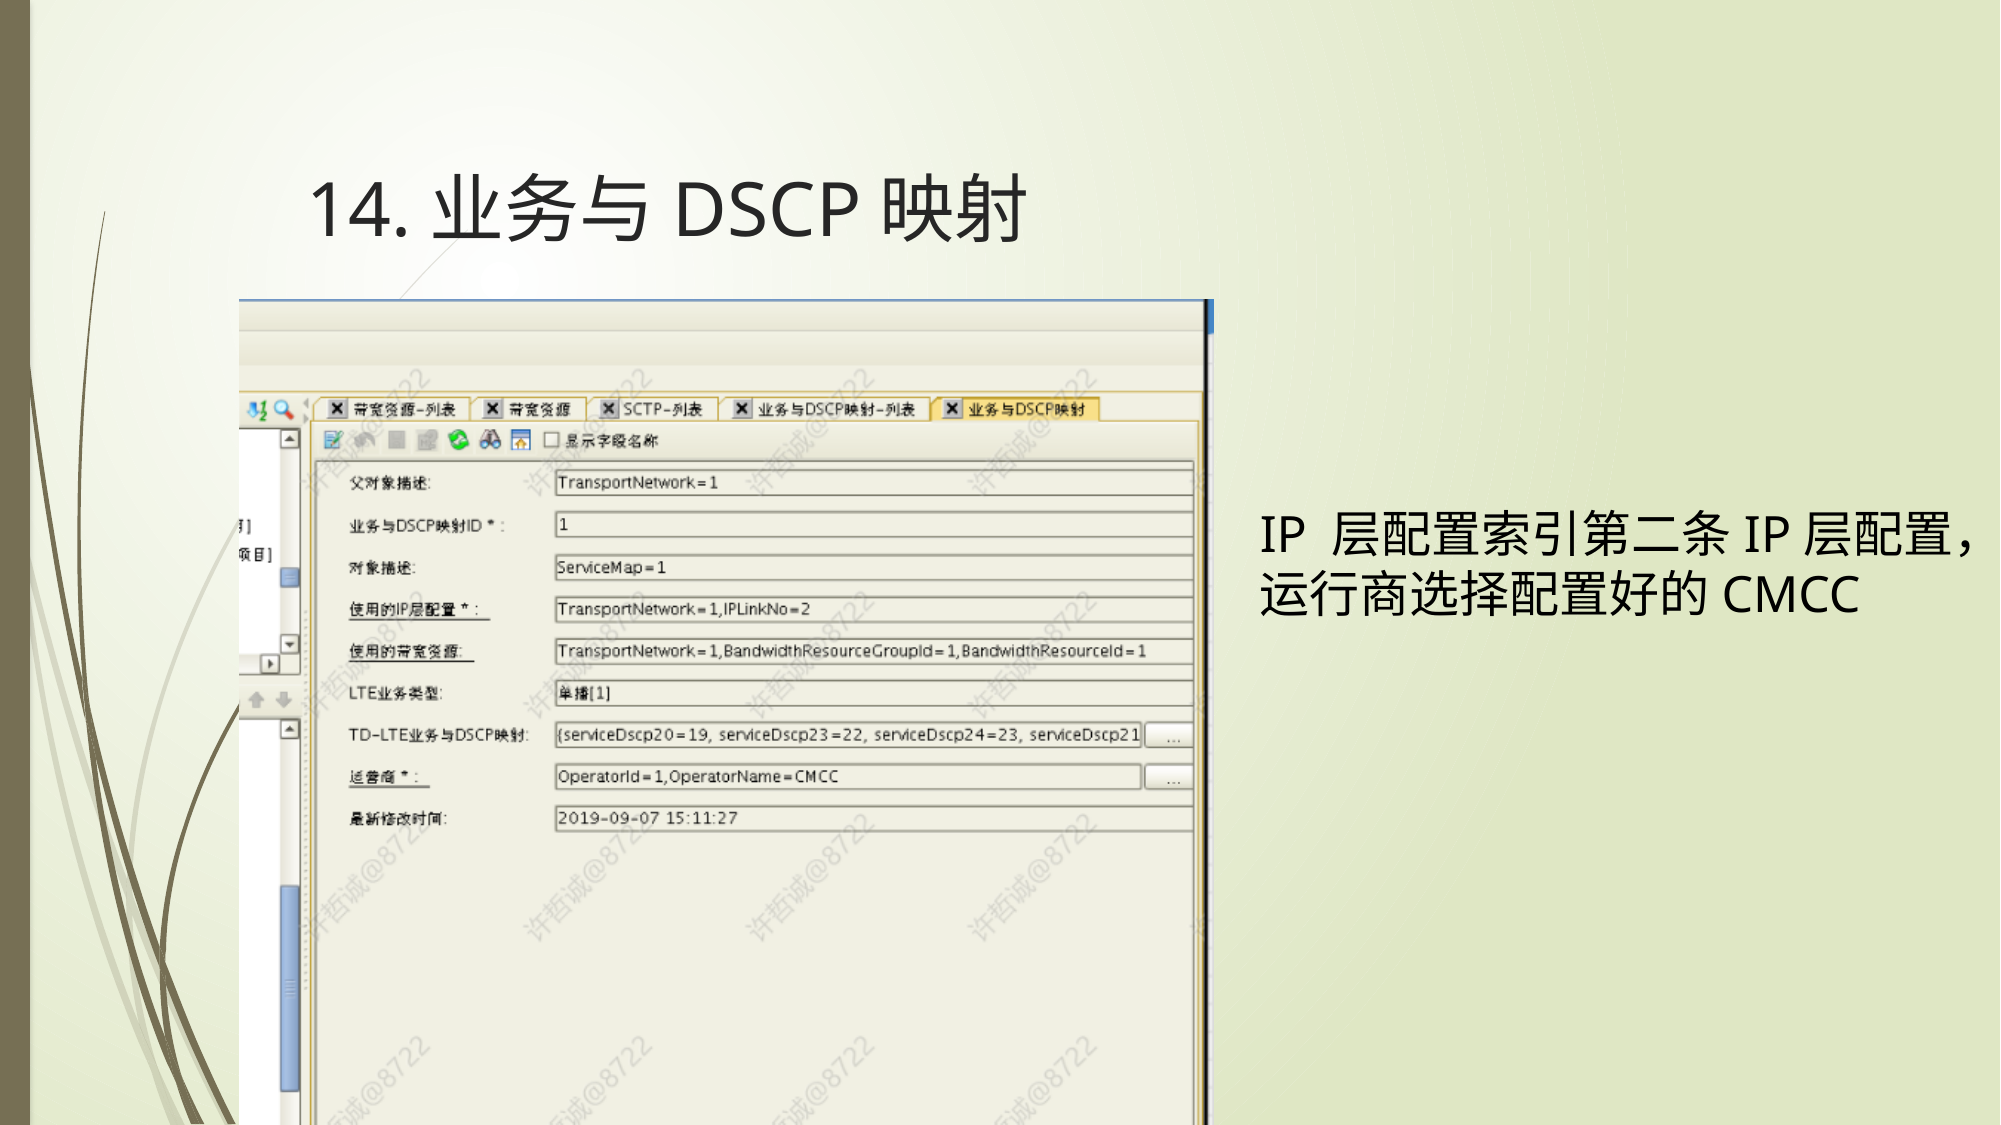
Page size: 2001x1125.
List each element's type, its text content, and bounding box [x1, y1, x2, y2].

text_box IP 层配置索引第二条IP层配置， 运行商选择配置好的CMCC [1253, 496, 2000, 629]
title 14.业务与DSCP映射 [291, 0, 1709, 260]
picture [238, 298, 1214, 1125]
